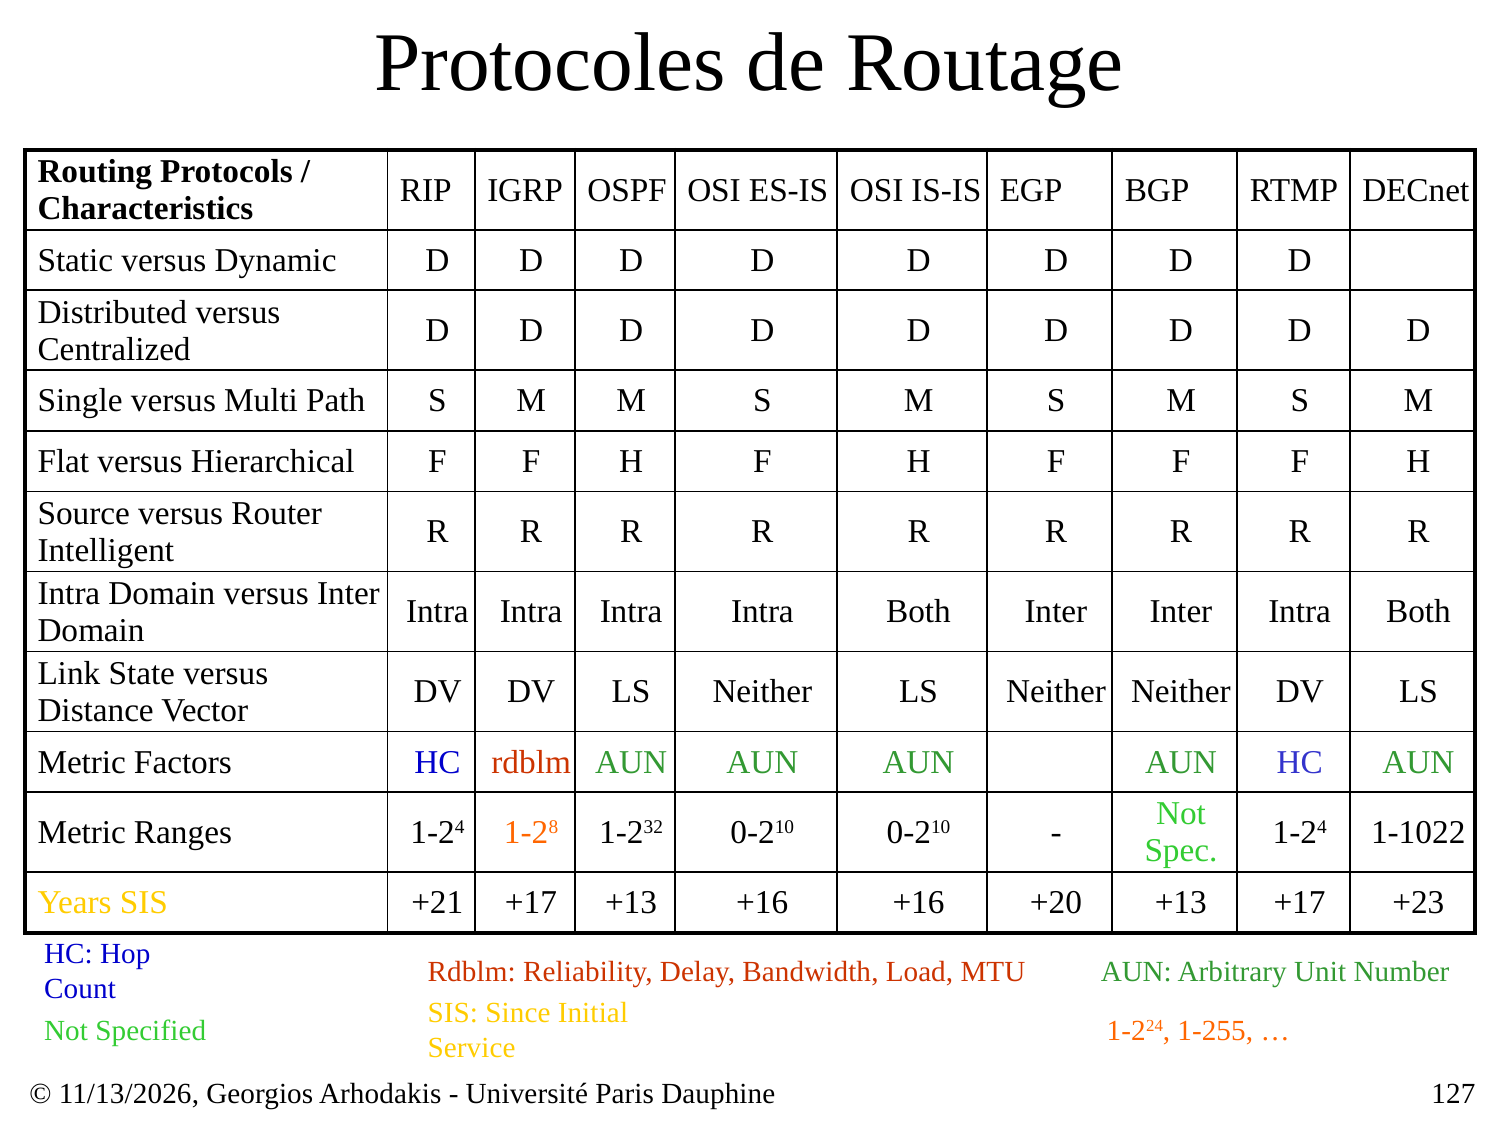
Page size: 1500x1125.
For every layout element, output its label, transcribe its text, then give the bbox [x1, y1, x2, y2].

table_cell 1-1022 [1351, 793, 1473, 871]
table_cell Flat versus Hierarchical [27, 432, 387, 491]
table_cell Inter [1113, 572, 1236, 651]
table_cell R [1113, 492, 1236, 571]
table_cell Neither [988, 652, 1111, 731]
table_cell DV [1238, 652, 1349, 731]
table_cell D [1238, 231, 1349, 289]
table_cell R [576, 492, 674, 571]
table_cell Years SIS [27, 873, 387, 931]
table_cell F [1113, 432, 1236, 491]
table_header EGP [988, 152, 1111, 229]
table_cell S [388, 371, 474, 430]
table_cell Intra [1238, 572, 1349, 651]
table_cell [1351, 231, 1473, 289]
table_cell R [1351, 492, 1473, 571]
text_box 1-224, 1-255, … [1091, 1003, 1417, 1054]
table_cell M [476, 371, 574, 430]
table_cell H [1351, 432, 1473, 491]
table_header IGRP [476, 152, 574, 229]
table_cell +21 [388, 873, 474, 931]
table_cell Intra Domain versus Inter Domain [27, 572, 387, 651]
table_cell S [988, 371, 1111, 430]
table_cell 1-24 [388, 793, 474, 871]
table_cell F [388, 432, 474, 491]
text_box SIS: Since Initial Service [413, 986, 738, 1071]
table_cell D [1113, 231, 1236, 289]
table_cell Both [838, 572, 986, 651]
table_cell F [988, 432, 1111, 491]
table_cell D [576, 291, 674, 369]
table_cell D [838, 231, 986, 289]
text_box Rdblm: Reliability, Delay, Bandwidth, Load, MTU [412, 944, 1046, 995]
table_cell D [988, 291, 1111, 369]
table_cell D [388, 291, 474, 369]
table_header Routing Protocols / Characteristics [27, 152, 387, 229]
table_cell R [476, 492, 574, 571]
table_cell LS [838, 652, 986, 731]
table_cell +16 [676, 873, 836, 931]
table_header RTMP [1238, 152, 1349, 229]
table_cell D [476, 231, 574, 289]
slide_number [29, 1074, 206, 1110]
table_cell D [1113, 291, 1236, 369]
table_cell +13 [576, 873, 674, 931]
table_cell R [988, 492, 1111, 571]
slide_number 127 [1328, 1074, 1476, 1110]
table_cell Source versus Router Intelligent [27, 492, 387, 571]
table_cell R [676, 492, 836, 571]
table_cell +13 [1113, 873, 1236, 931]
table_cell D [676, 291, 836, 369]
table_cell 0-210 [676, 793, 836, 871]
table_cell - [988, 793, 1111, 871]
table_cell +17 [476, 873, 574, 931]
table_cell AUN [1351, 732, 1473, 791]
table_cell HC [1238, 732, 1349, 791]
table_cell D [388, 231, 474, 289]
table_cell Intra [676, 572, 836, 651]
table_cell AUN [676, 732, 836, 791]
table_cell +20 [988, 873, 1111, 931]
text_box AUN: Arbitrary Unit Number [1086, 944, 1474, 995]
table_cell HC [388, 732, 474, 791]
table_cell D [476, 291, 574, 369]
table_cell Intra [576, 572, 674, 651]
table_cell AUN [1113, 732, 1236, 791]
table_cell Inter [988, 572, 1111, 651]
table_cell Both [1351, 572, 1473, 651]
table_cell +16 [838, 873, 986, 931]
table_cell D [576, 231, 674, 289]
table_cell +17 [1238, 873, 1349, 931]
table_header OSI IS-IS [838, 152, 986, 229]
table_cell 0-210 [838, 793, 986, 871]
table_cell M [576, 371, 674, 430]
table_header OSI ES-IS [676, 152, 836, 229]
table_cell F [1238, 432, 1349, 491]
table_cell Link State versus Distance Vector [27, 652, 387, 731]
table_cell F [676, 432, 836, 491]
table_cell AUN [838, 732, 986, 791]
table_cell F [476, 432, 574, 491]
table_cell S [676, 371, 836, 430]
table_cell Metric Factors [27, 732, 387, 791]
text_box Not Specified [29, 1003, 230, 1054]
table_cell LS [1351, 652, 1473, 731]
table_cell 1-24 [1238, 793, 1349, 871]
table_cell D [1238, 291, 1349, 369]
table_cell M [1351, 371, 1473, 430]
table_cell D [988, 231, 1111, 289]
table_cell M [1113, 371, 1236, 430]
table_cell H [576, 432, 674, 491]
table_cell AUN [576, 732, 674, 791]
table_cell [988, 732, 1111, 791]
table_cell +23 [1351, 873, 1473, 931]
table_cell Single versus Multi Path [27, 371, 387, 430]
table_header RIP [388, 152, 474, 229]
table_cell D [838, 291, 986, 369]
table_cell D [1351, 291, 1473, 369]
table_cell DV [388, 652, 474, 731]
title Protocoles de Routage [111, 0, 1387, 148]
table_cell Distributed versus Centralized [27, 291, 387, 369]
table_header BGP [1113, 152, 1236, 229]
table_cell DV [476, 652, 574, 731]
table_cell Intra [476, 572, 574, 651]
text_box HC: Hop Count [29, 927, 245, 1012]
table_cell Not Spec. [1113, 793, 1236, 871]
table_cell LS [576, 652, 674, 731]
table_cell Neither [1113, 652, 1236, 731]
table_cell Static versus Dynamic [27, 231, 387, 289]
table_cell D [676, 231, 836, 289]
footer Georgios Arhodakis - Université Paris Dauphine [206, 1074, 1093, 1110]
table_cell R [388, 492, 474, 571]
table_cell R [1238, 492, 1349, 571]
table_cell H [838, 432, 986, 491]
table_cell R [838, 492, 986, 571]
table_cell 1-232 [576, 793, 674, 871]
table_cell S [1238, 371, 1349, 430]
table_cell M [838, 371, 986, 430]
table_cell 1-28 [476, 793, 574, 871]
table_cell Intra [388, 572, 474, 651]
table_header DECnet [1351, 152, 1473, 229]
table_header OSPF [576, 152, 674, 229]
table_cell rdblm [476, 732, 574, 791]
table_cell Neither [676, 652, 836, 731]
table_cell Metric Ranges [27, 793, 387, 871]
